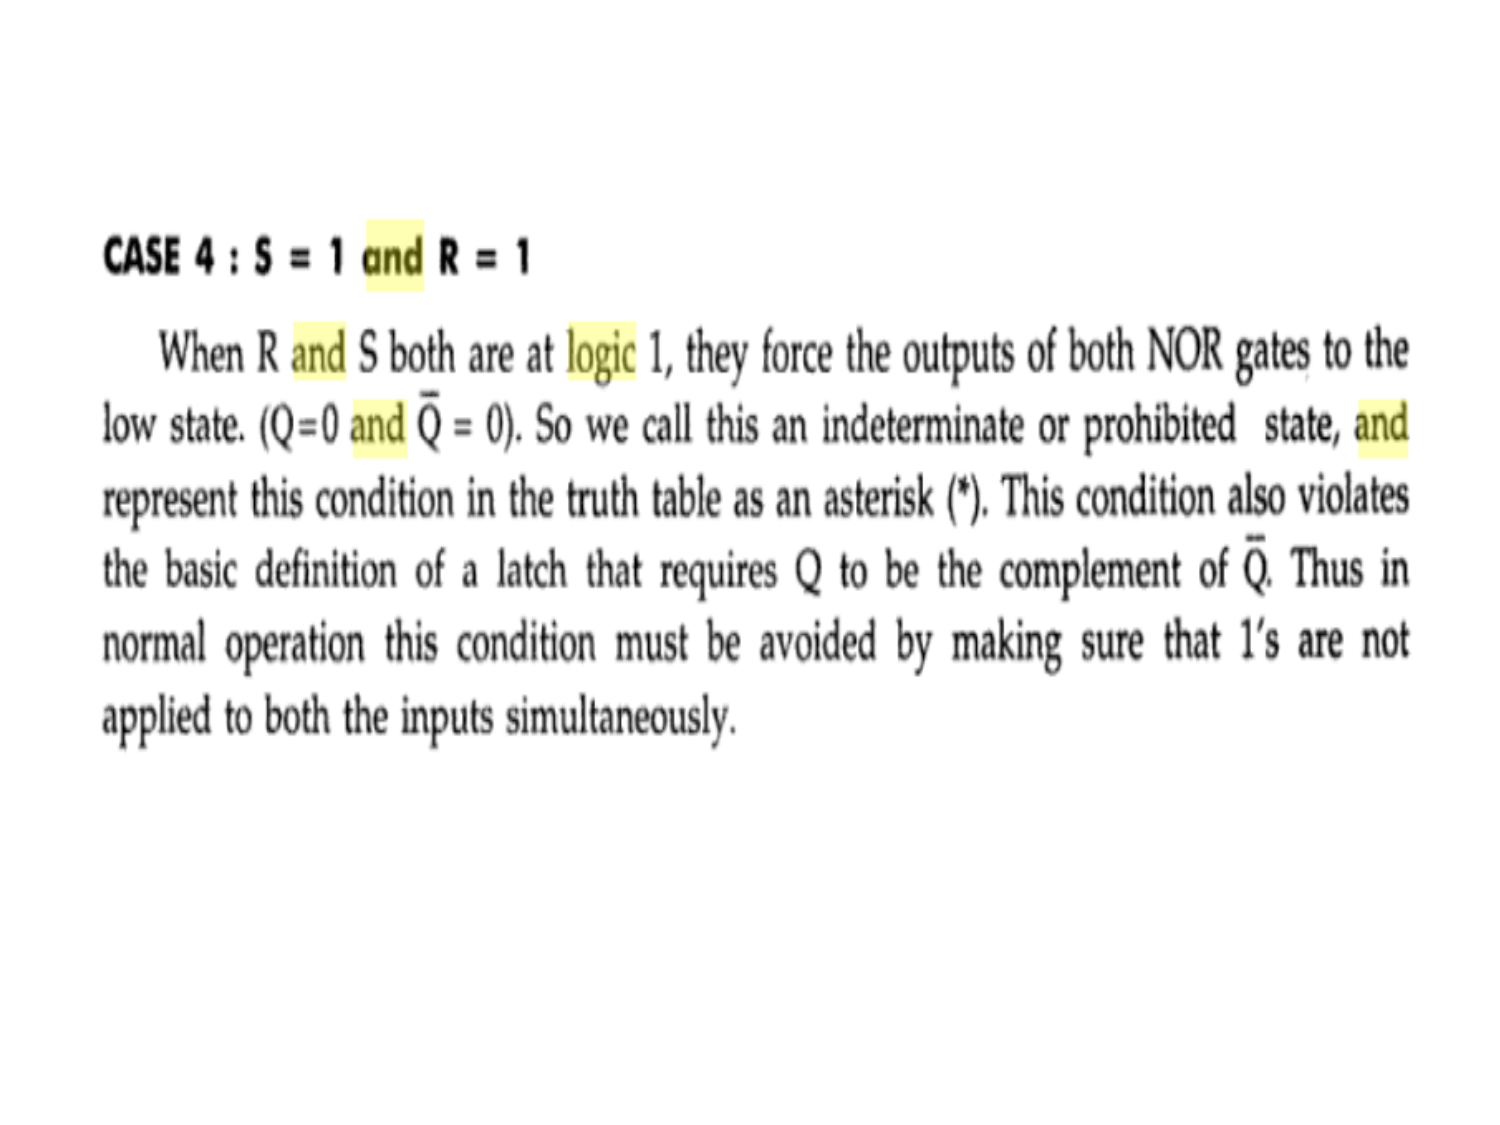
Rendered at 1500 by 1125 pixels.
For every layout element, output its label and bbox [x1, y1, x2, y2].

picture [74, 212, 1426, 763]
